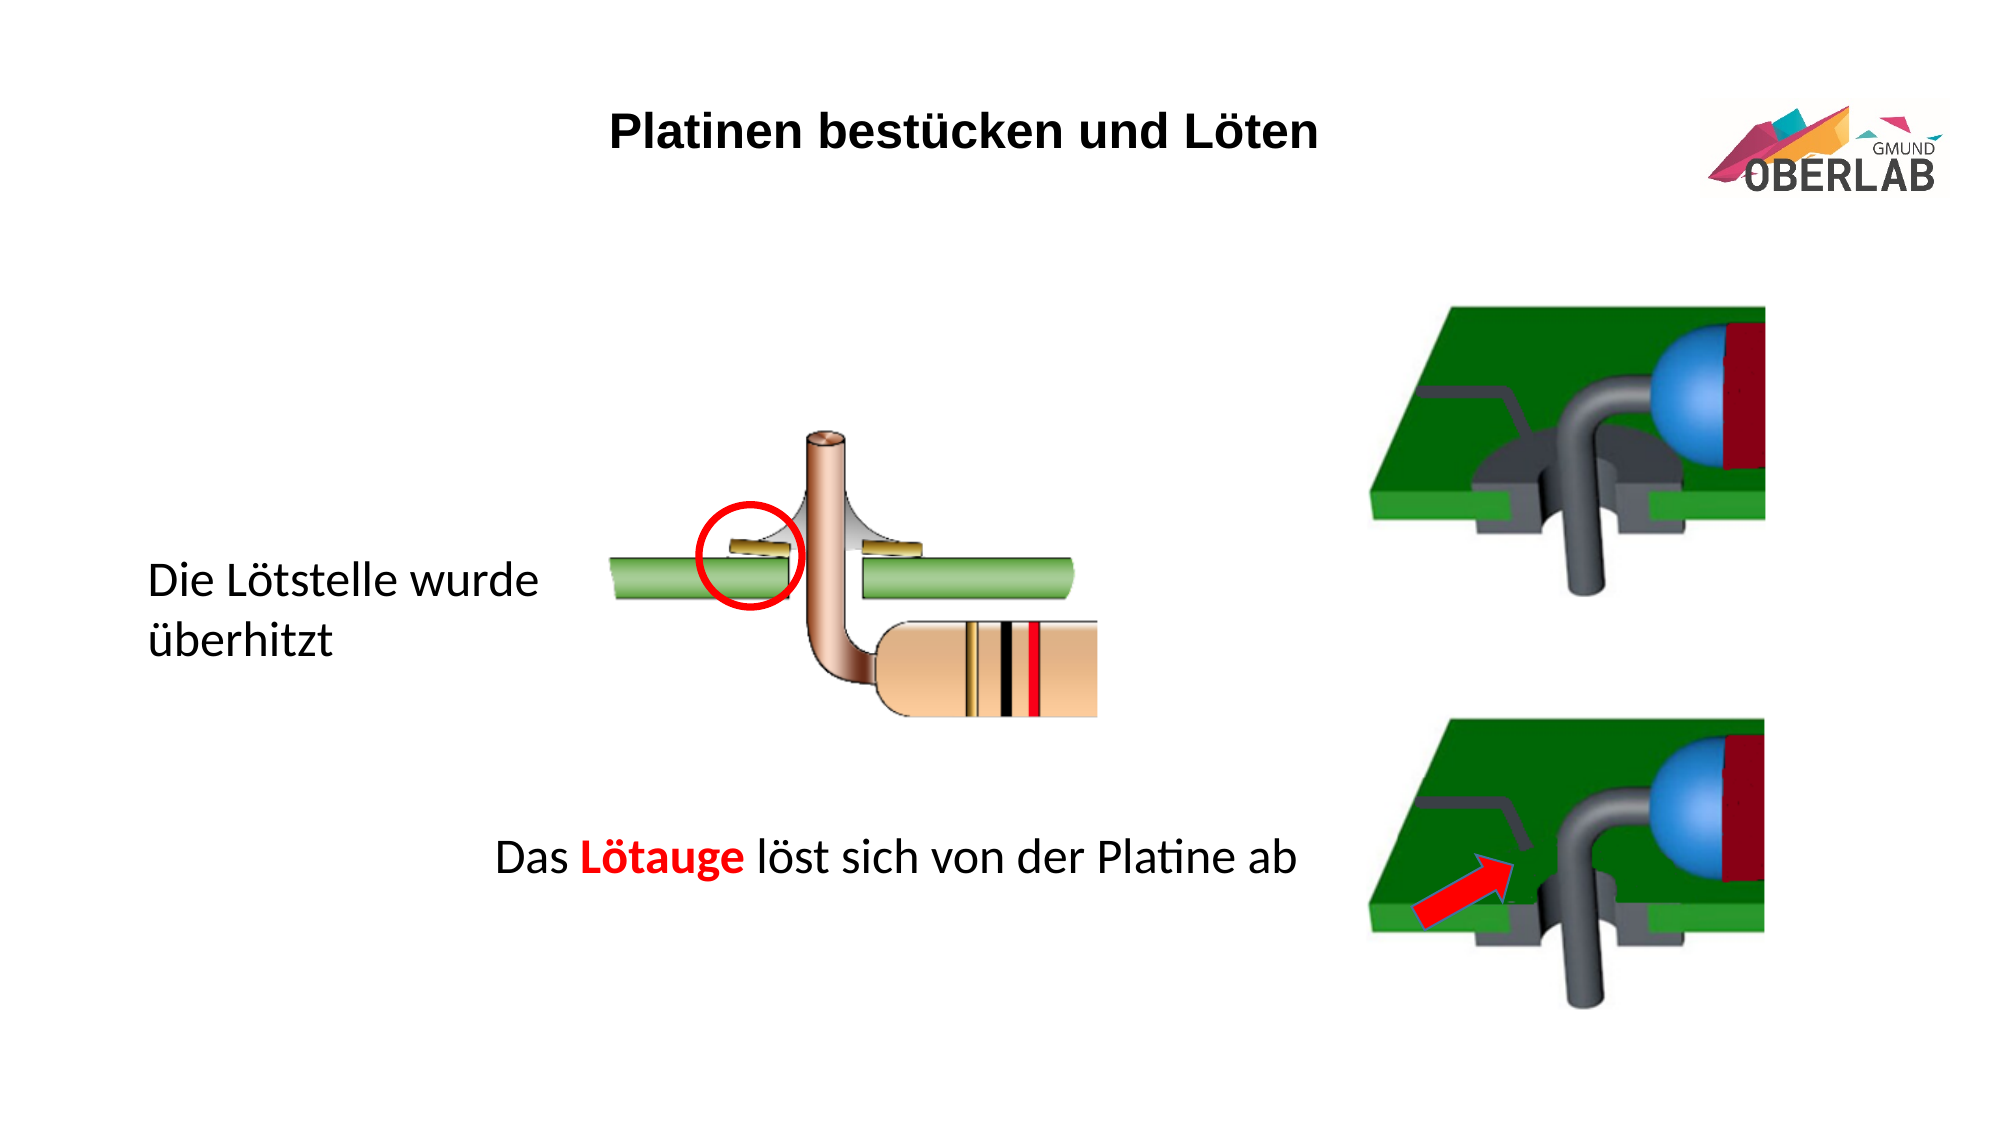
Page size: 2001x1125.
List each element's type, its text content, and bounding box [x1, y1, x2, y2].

text_box Platinen bestücken und Löten [214, 98, 1715, 231]
picture [1366, 289, 1786, 608]
picture [1700, 98, 1950, 198]
text_box Das Lötauge löst sich von der Platine ab [480, 815, 1313, 891]
picture [1365, 701, 1785, 1019]
text_box Die Lötstelle wurde überhitzt [132, 538, 562, 674]
picture [562, 403, 1231, 766]
